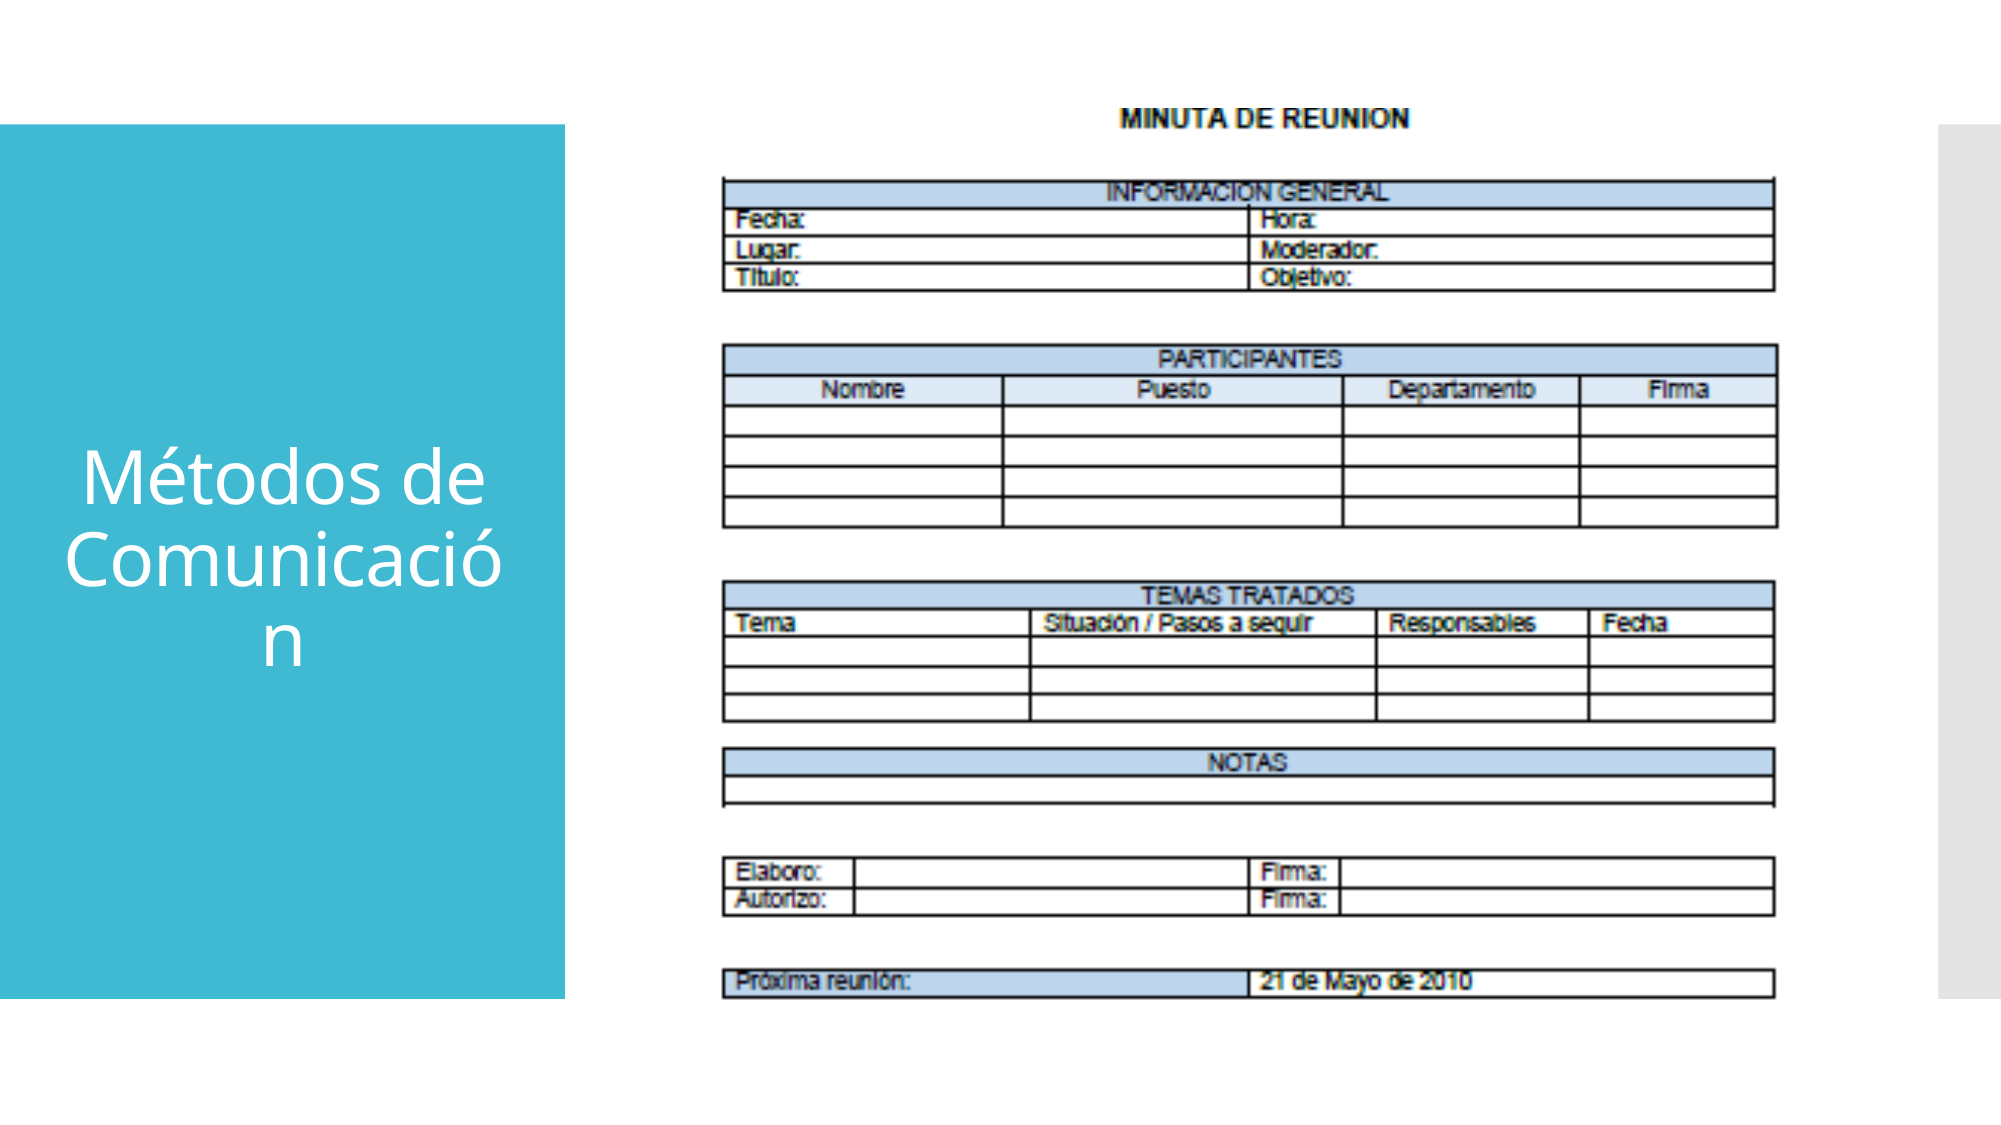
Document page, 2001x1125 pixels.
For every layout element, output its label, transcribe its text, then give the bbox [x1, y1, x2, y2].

title Métodos de Comunicación [41, 184, 525, 940]
picture [711, 108, 1810, 1016]
